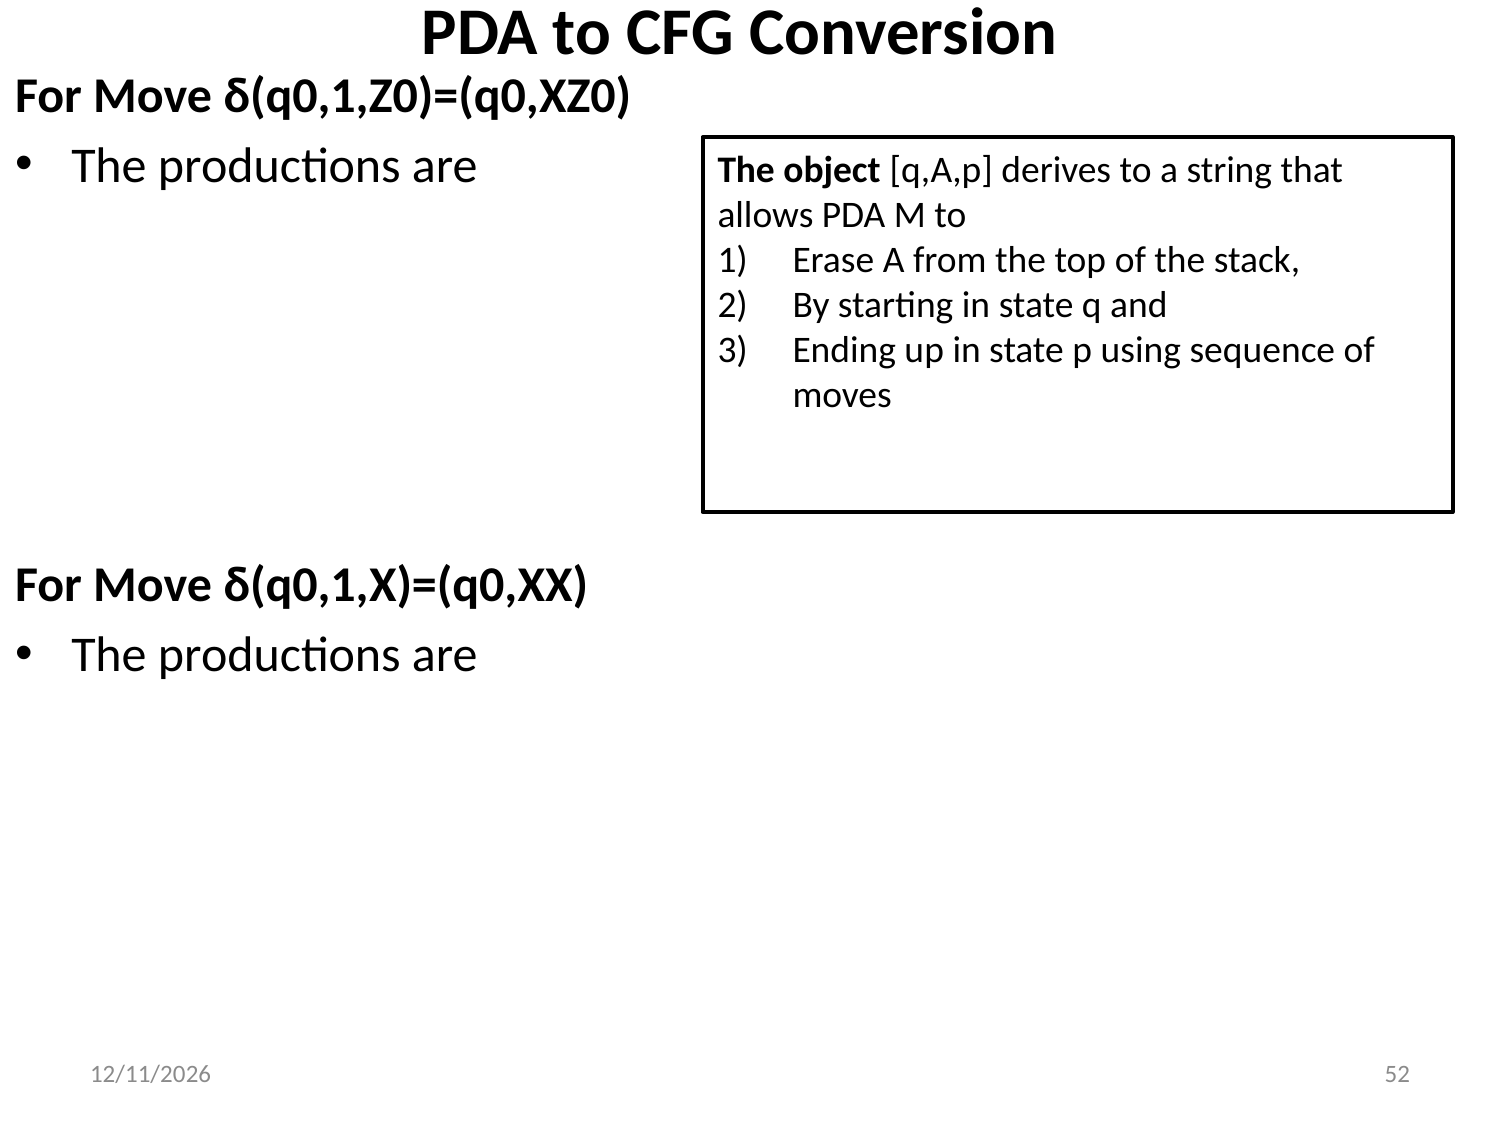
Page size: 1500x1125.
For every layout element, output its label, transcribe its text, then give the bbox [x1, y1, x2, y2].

text_box The object [q,A,p] derives to a string that allows PDA M to Erase A from the top of the stack, By starting in state q and Ending up in state p using sequence of moves [701, 135, 1455, 514]
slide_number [75, 1042, 425, 1103]
title PDA to CFG Conversion [64, 0, 1415, 57]
list For Move δ(q0,1,Z0)=(q0,XZ0) The productions are For Move δ(q0,1,X)=(q0,XX) The productions are [0, 54, 1350, 1125]
slide_number 52 [1074, 1042, 1425, 1103]
